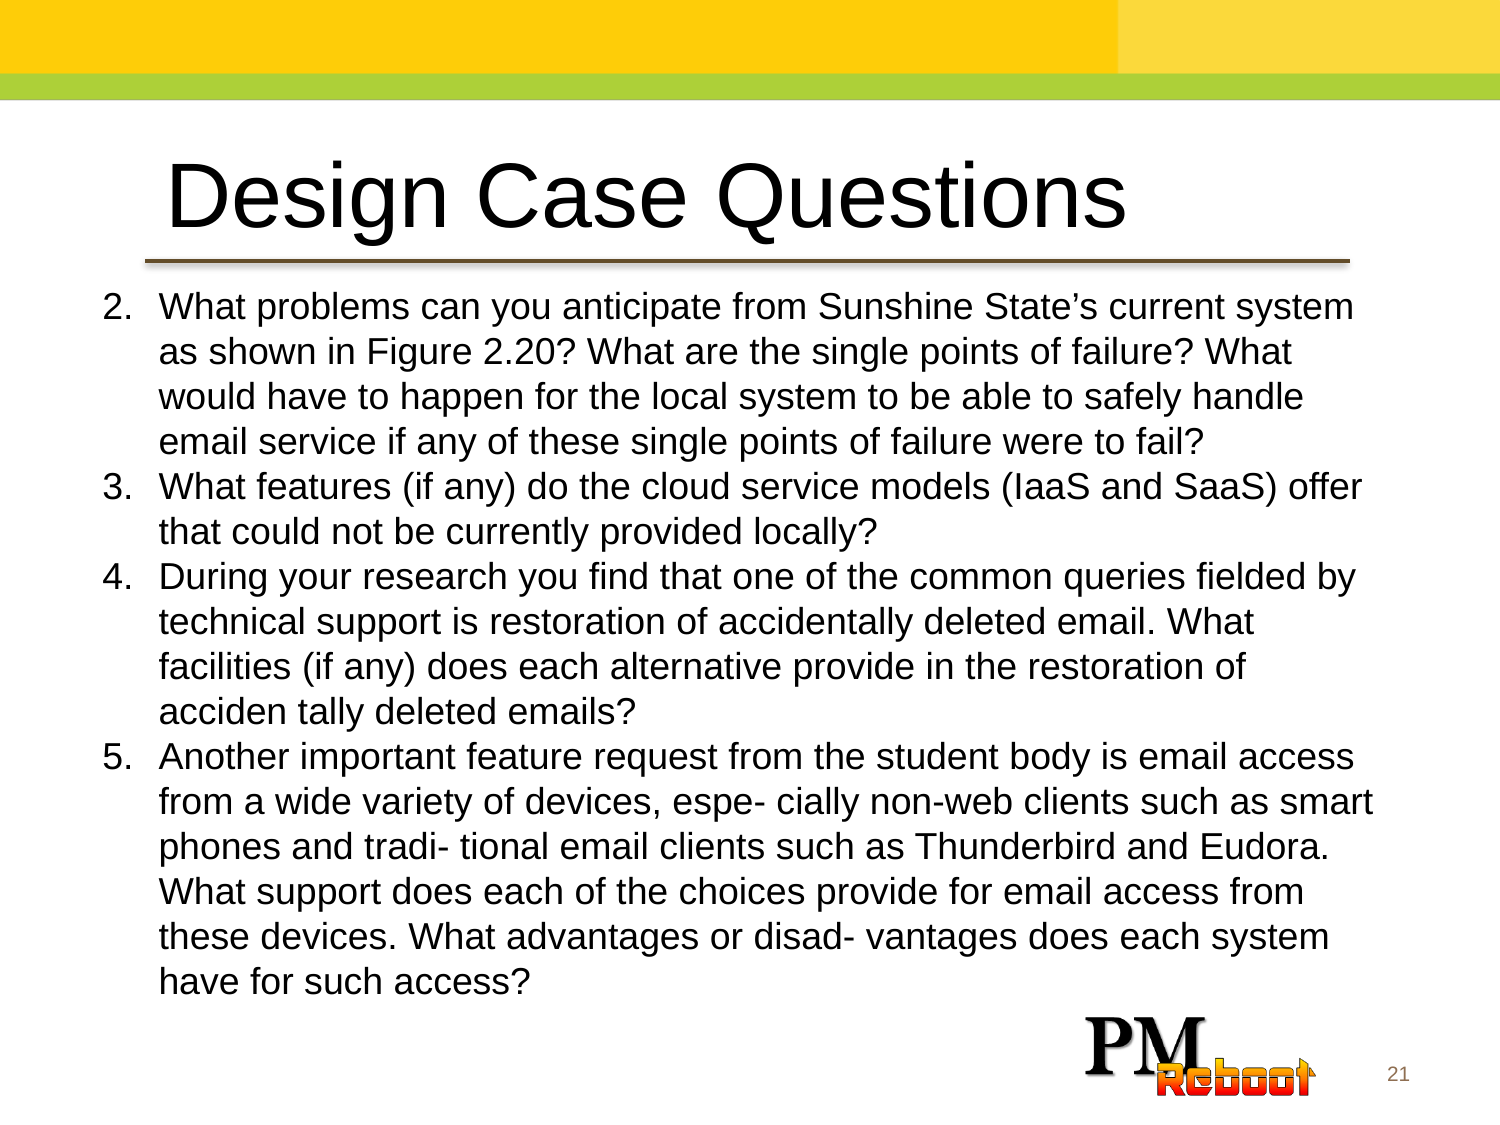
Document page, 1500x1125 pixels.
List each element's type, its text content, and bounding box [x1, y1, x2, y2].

picture [0, 0, 1500, 1125]
text_box Design Case Questions [149, 125, 1350, 257]
slide_number 21 [1074, 1042, 1425, 1103]
text_box What problems can you anticipate from Sunshine State’s current system as shown in Figure 2.20? What are the single points of failure? What would have to happen for the local system to be able to safely handle email service if any of these single points of failure were to fail? What features (if any) do the cloud service models (IaaS and SaaS) offer that could not be currently provided locally? During your research you find that one of the common queries fielded by technical support is restoration of accidentally deleted email. What facilities (if any) does each alternative provide in the restoration of acciden tally deleted emails? Another important feature request from the student body is email access from a wide variety of devices, espe- cially non-web clients such as smart phones and tradi- tional email clients such as Thunderbird and Eudora. What support does each of the choices provide for email access from these devices. What advantages or disad- vantages does each system have for such access? [87, 274, 1400, 1010]
